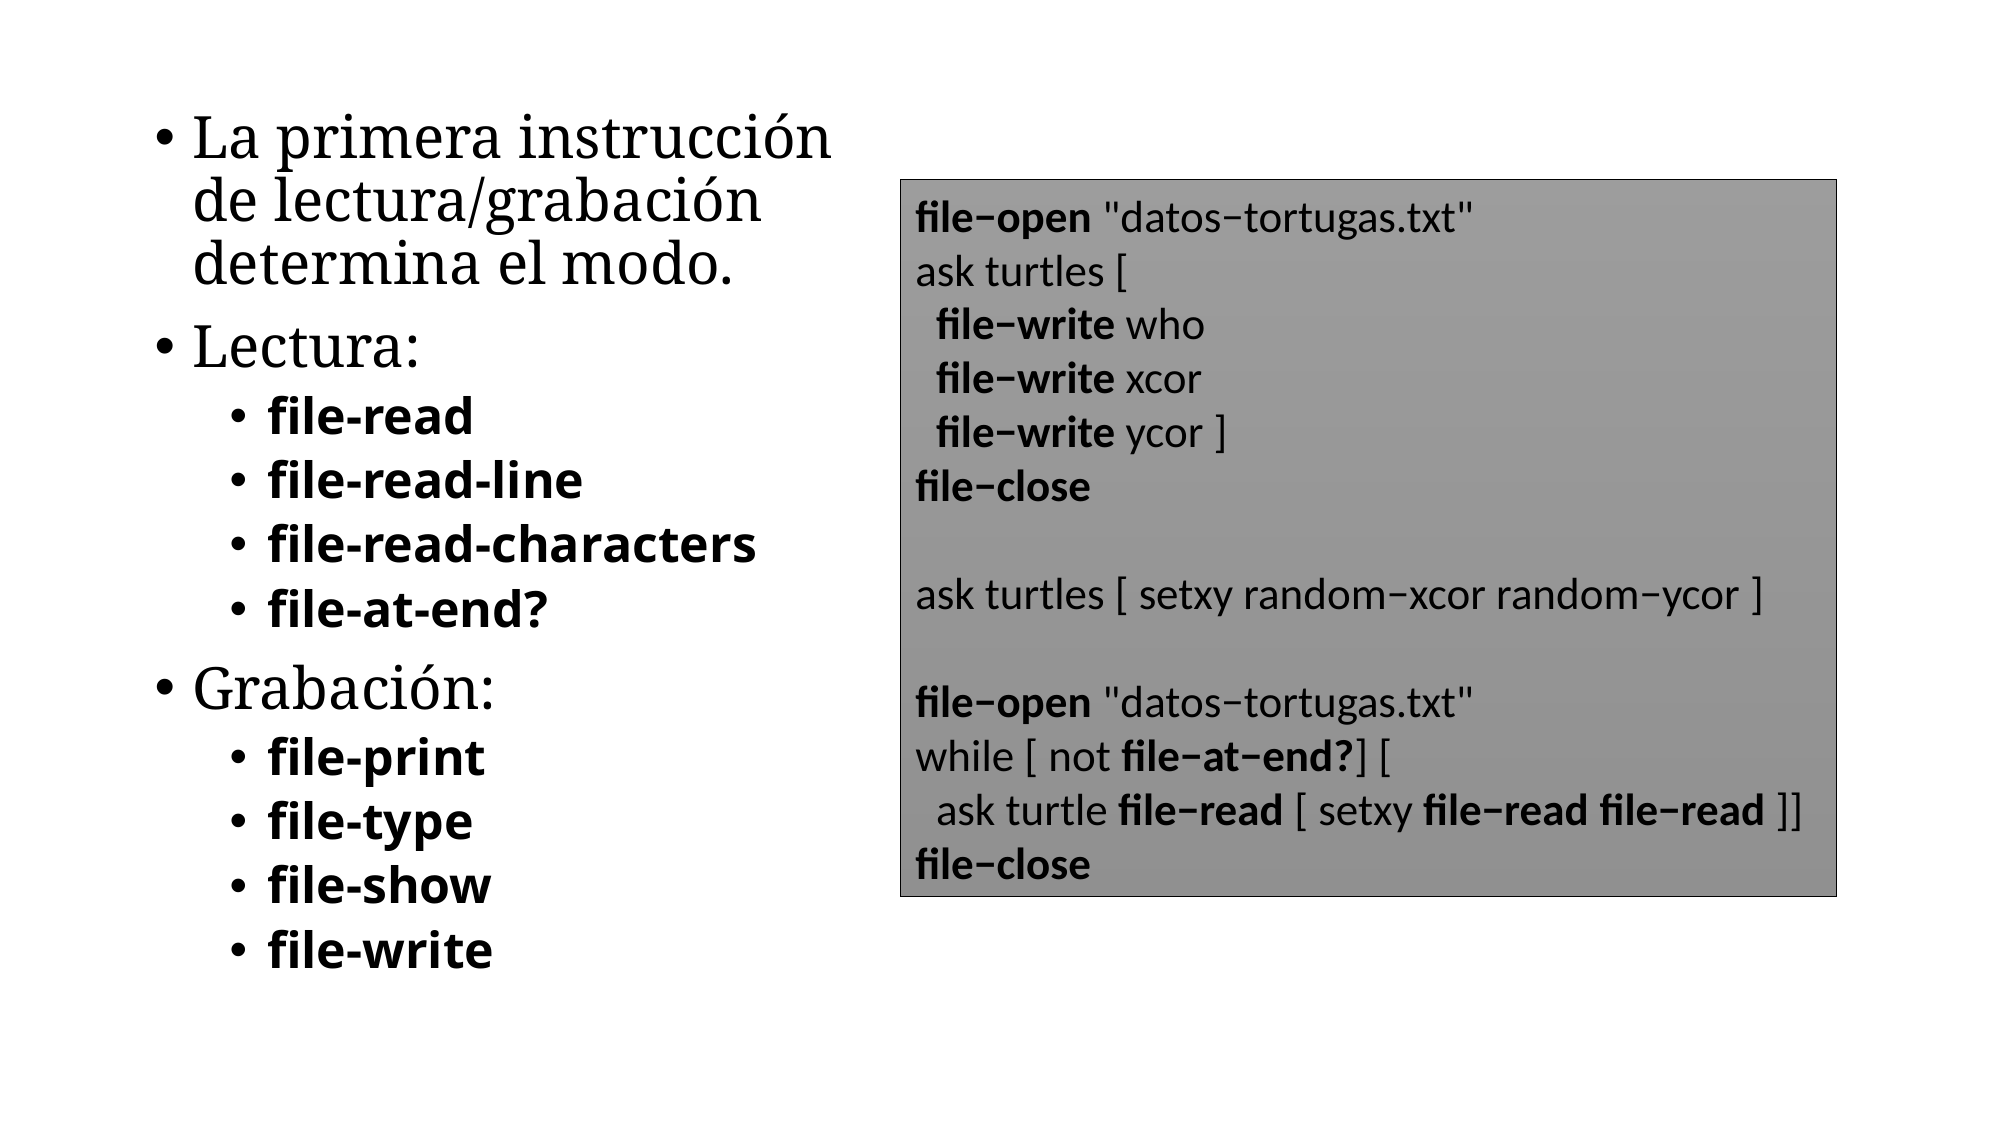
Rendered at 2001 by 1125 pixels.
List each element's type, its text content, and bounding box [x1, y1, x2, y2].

text_box file−open "datos−tortugas.txt" ask turtles [ file−write who file−write xcor file−write ycor ] file−close ask turtles [ setxy random−xcor random−ycor ] file−open "datos−tortugas.txt" while [ not file−at−end?] [ ask turtle file−read [ setxy file−read file−read ]] file−close [900, 179, 1837, 897]
list La primera instrucción de lectura/grabación determina el modo. Lectura: file-read file-read-line file-read-characters file-at-end? Grabación: file-print file-type file-show file-write [139, 100, 881, 1040]
